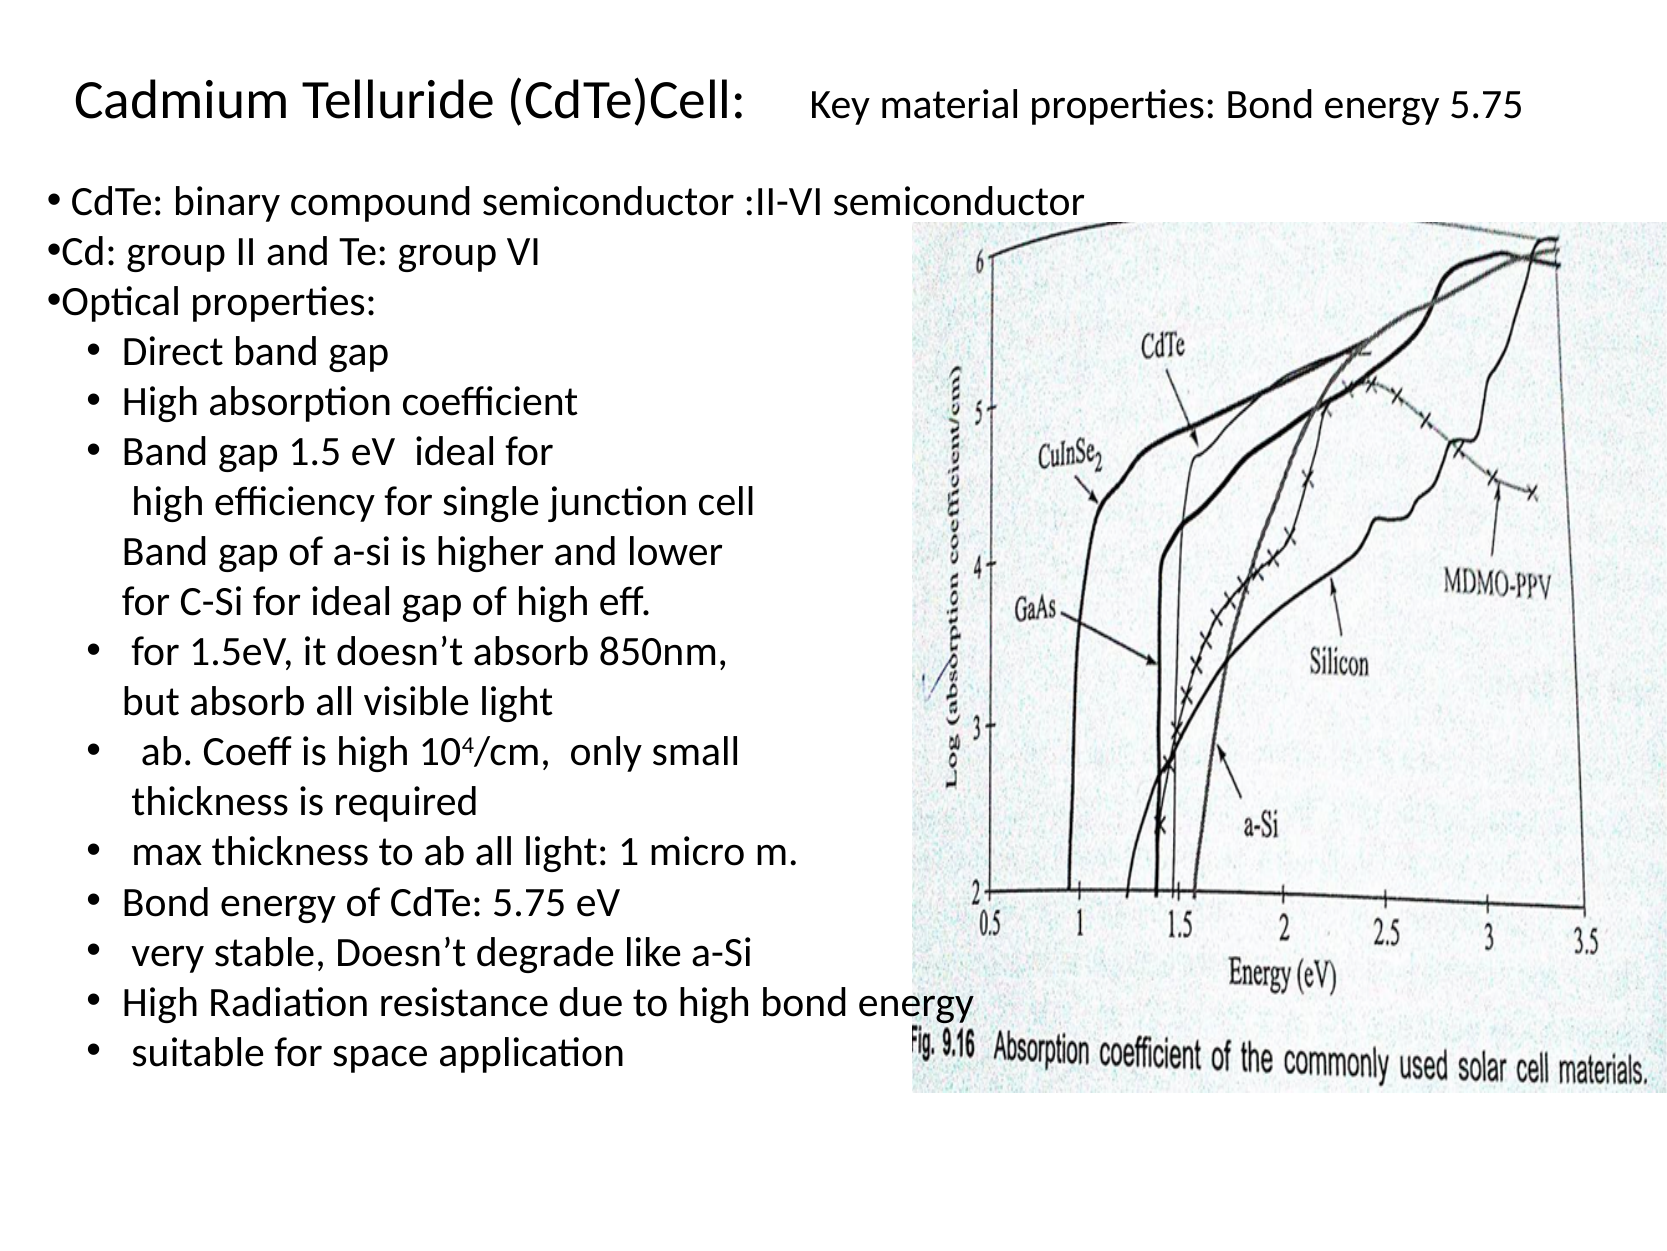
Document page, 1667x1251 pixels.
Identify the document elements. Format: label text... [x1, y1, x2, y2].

text_box Key material properties: Bond energy 5.75 [794, 69, 1540, 135]
text_box CdTe: binary compound semiconductor :II-VI semiconductor Cd: group II and Te: group VI Optical properties: Direct band gap High absorption coefficient Band gap 1.5 eV ideal for high efficiency for single junction cell Band gap of a-si is higher and lower for C-Si for ideal gap of high eff. for 1.5eV, it doesn’t absorb 850nm, but absorb all visible light ab. Coeff is high 104/cm, only small thickness is required max thickness to ab all light: 1 micro m. Bond energy of CdTe: 5.75 eV very stable, Doesn’t degrade like a-Si High Radiation resistance due to high bond energy suitable for space application [32, 166, 1101, 1082]
picture [912, 222, 1667, 1093]
text_box Cadmium Telluride (CdTe)Cell: [59, 55, 763, 137]
